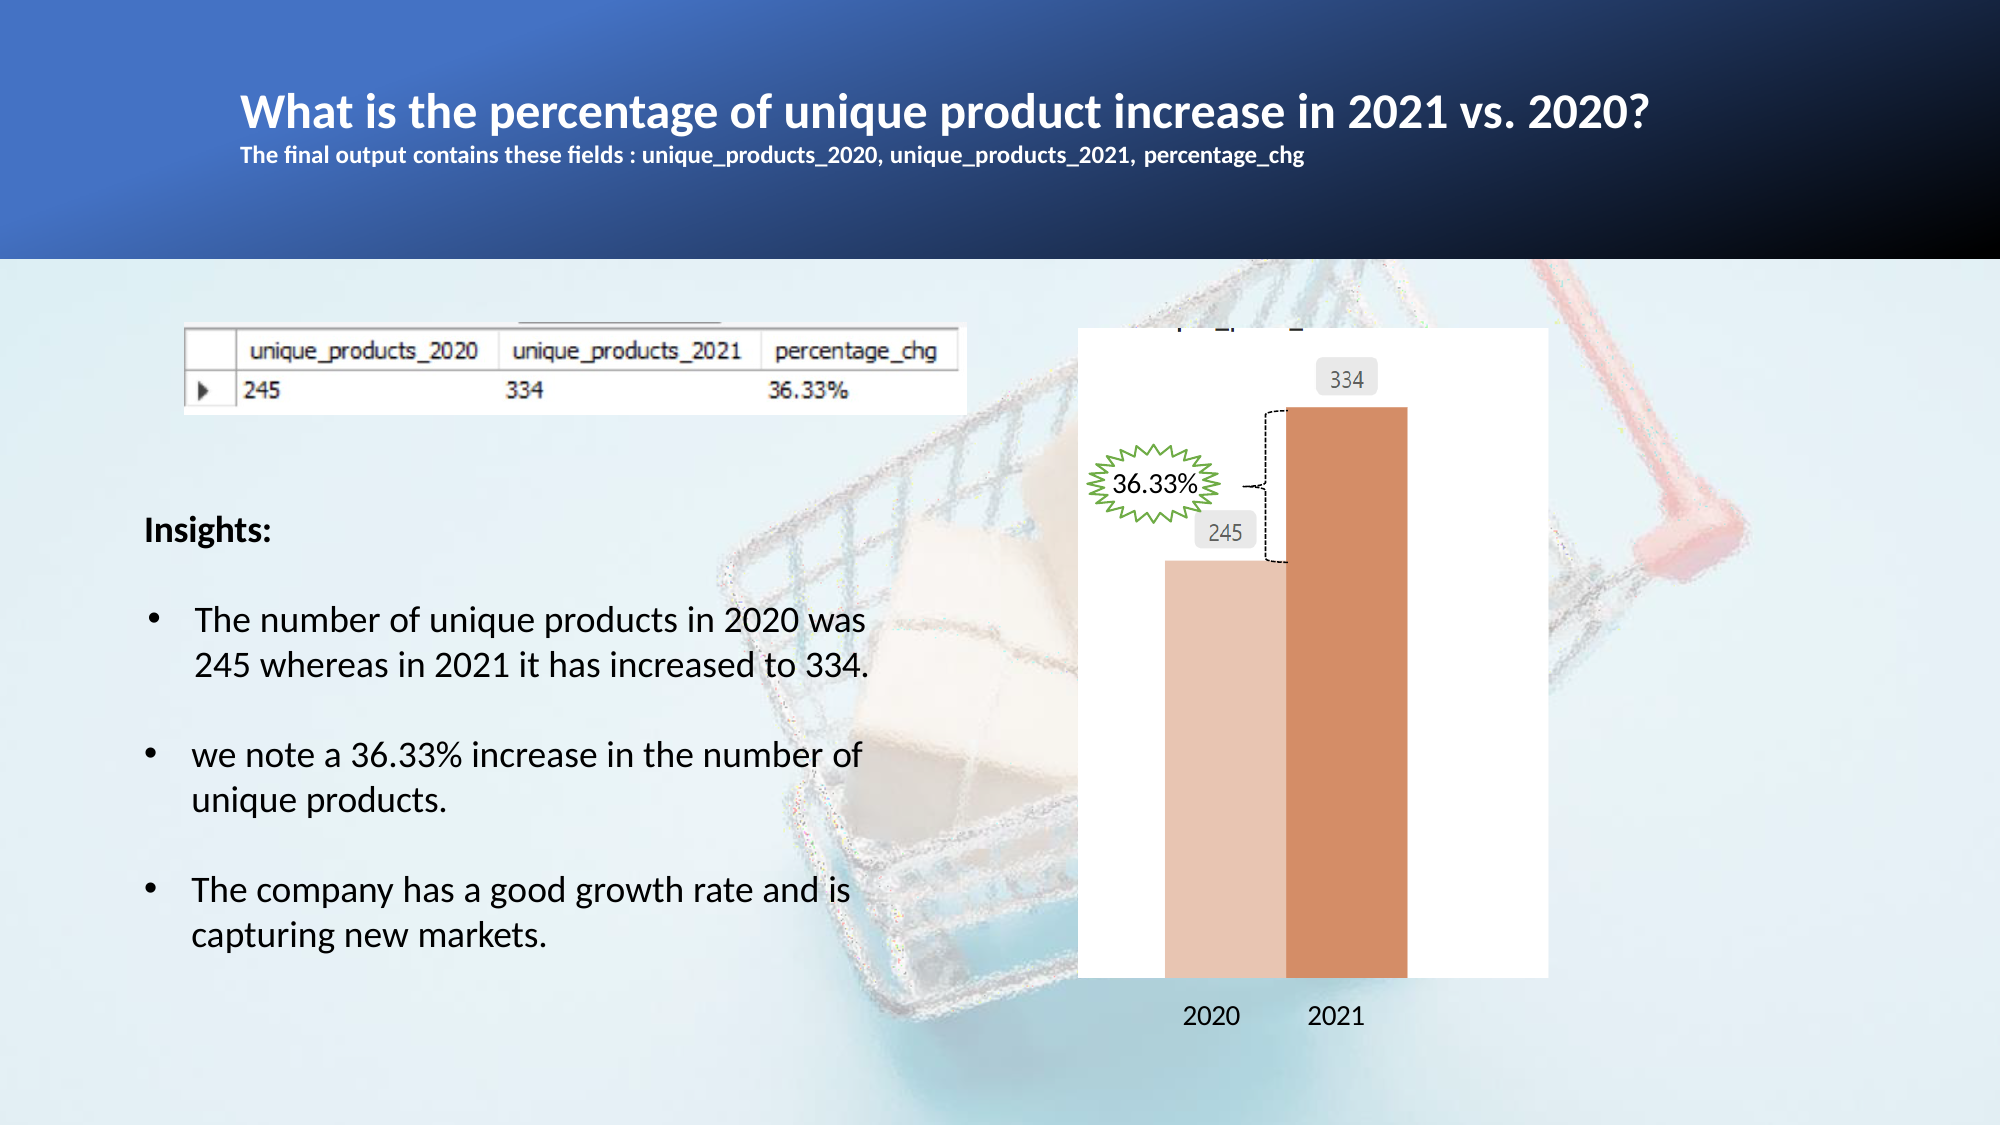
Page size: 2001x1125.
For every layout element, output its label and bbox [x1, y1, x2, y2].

text_box [184, 322, 1549, 979]
text_box [0, 0, 2000, 1125]
